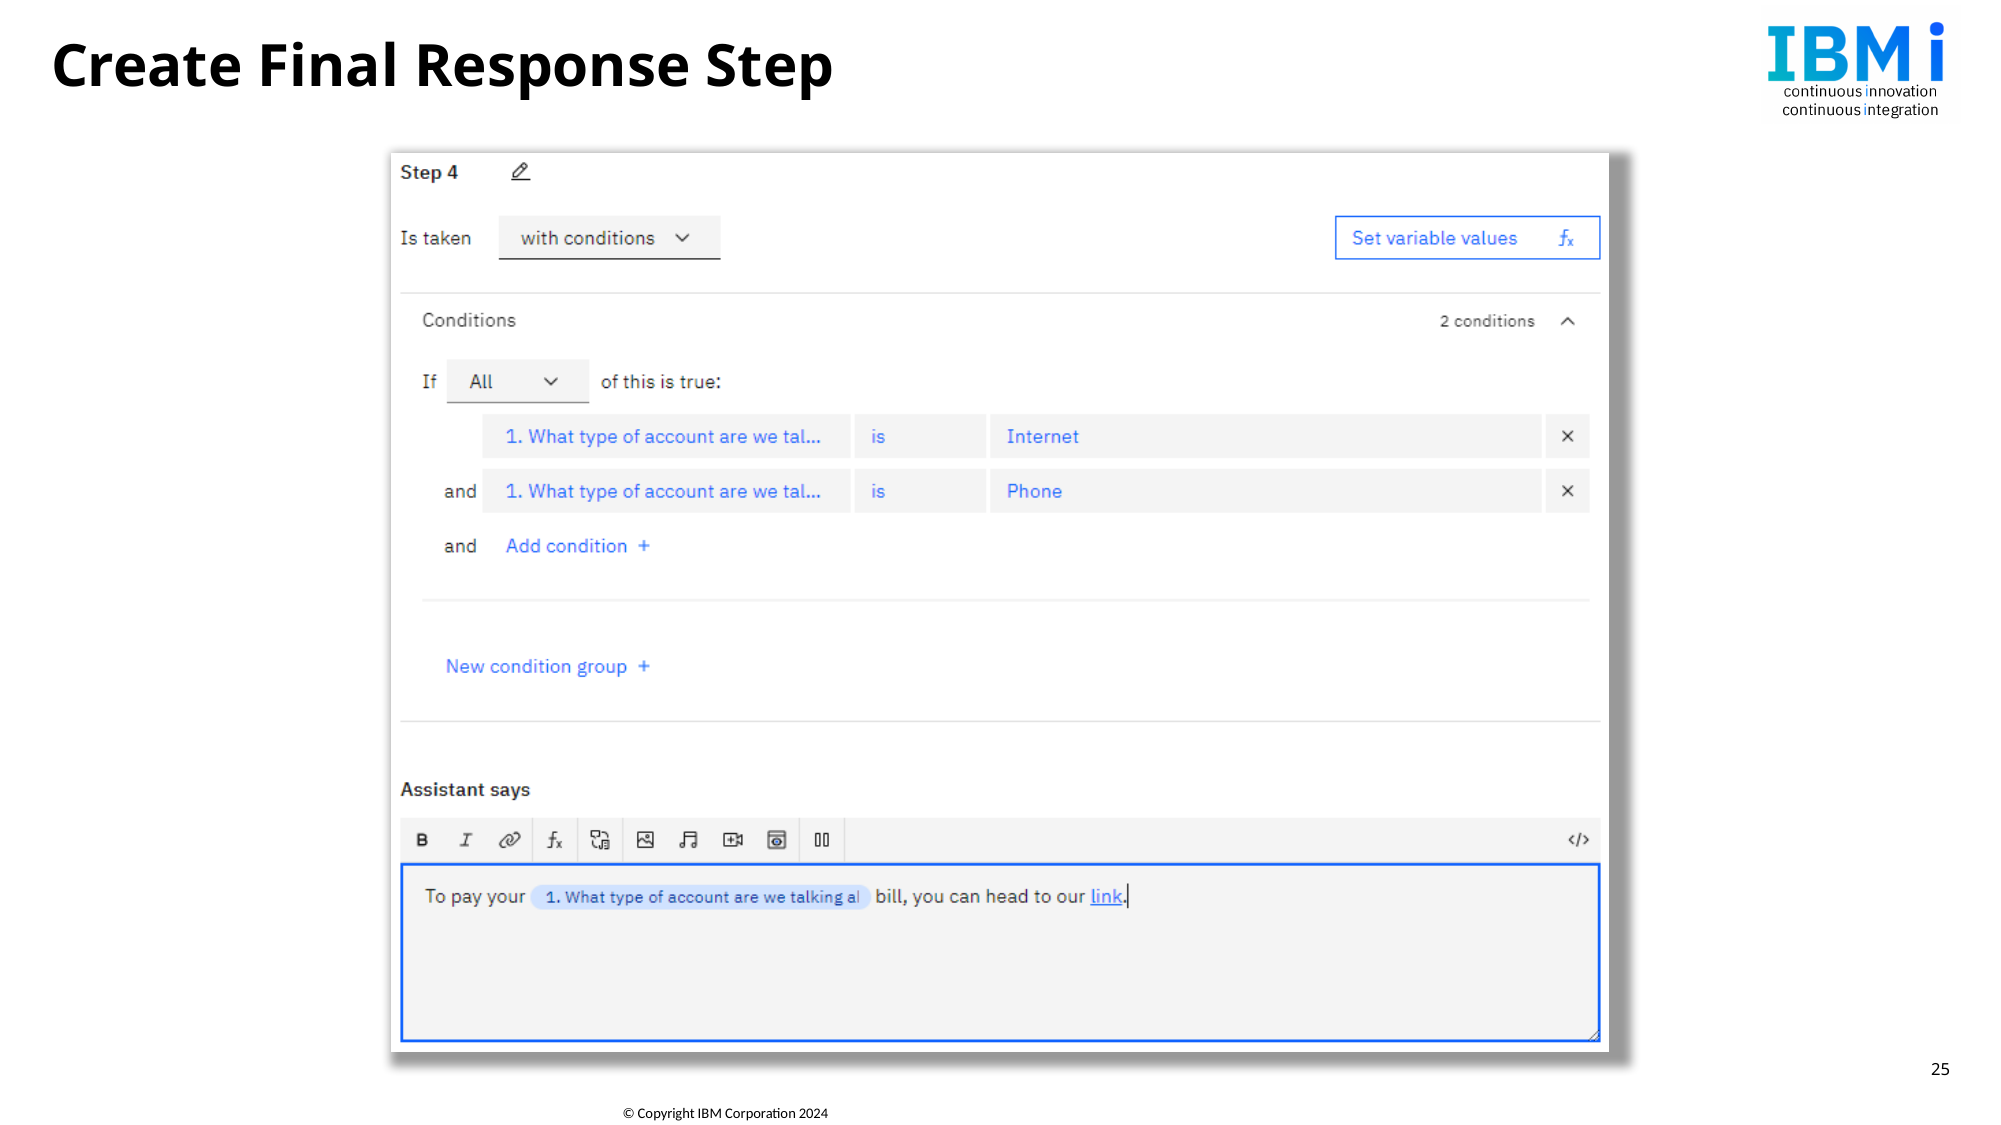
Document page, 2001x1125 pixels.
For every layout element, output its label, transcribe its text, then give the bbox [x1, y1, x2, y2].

picture [1761, 5, 1961, 124]
title Create Final Response Step [51, 36, 1721, 101]
picture [391, 153, 1609, 1053]
slide_number 25 [1500, 1055, 1950, 1086]
